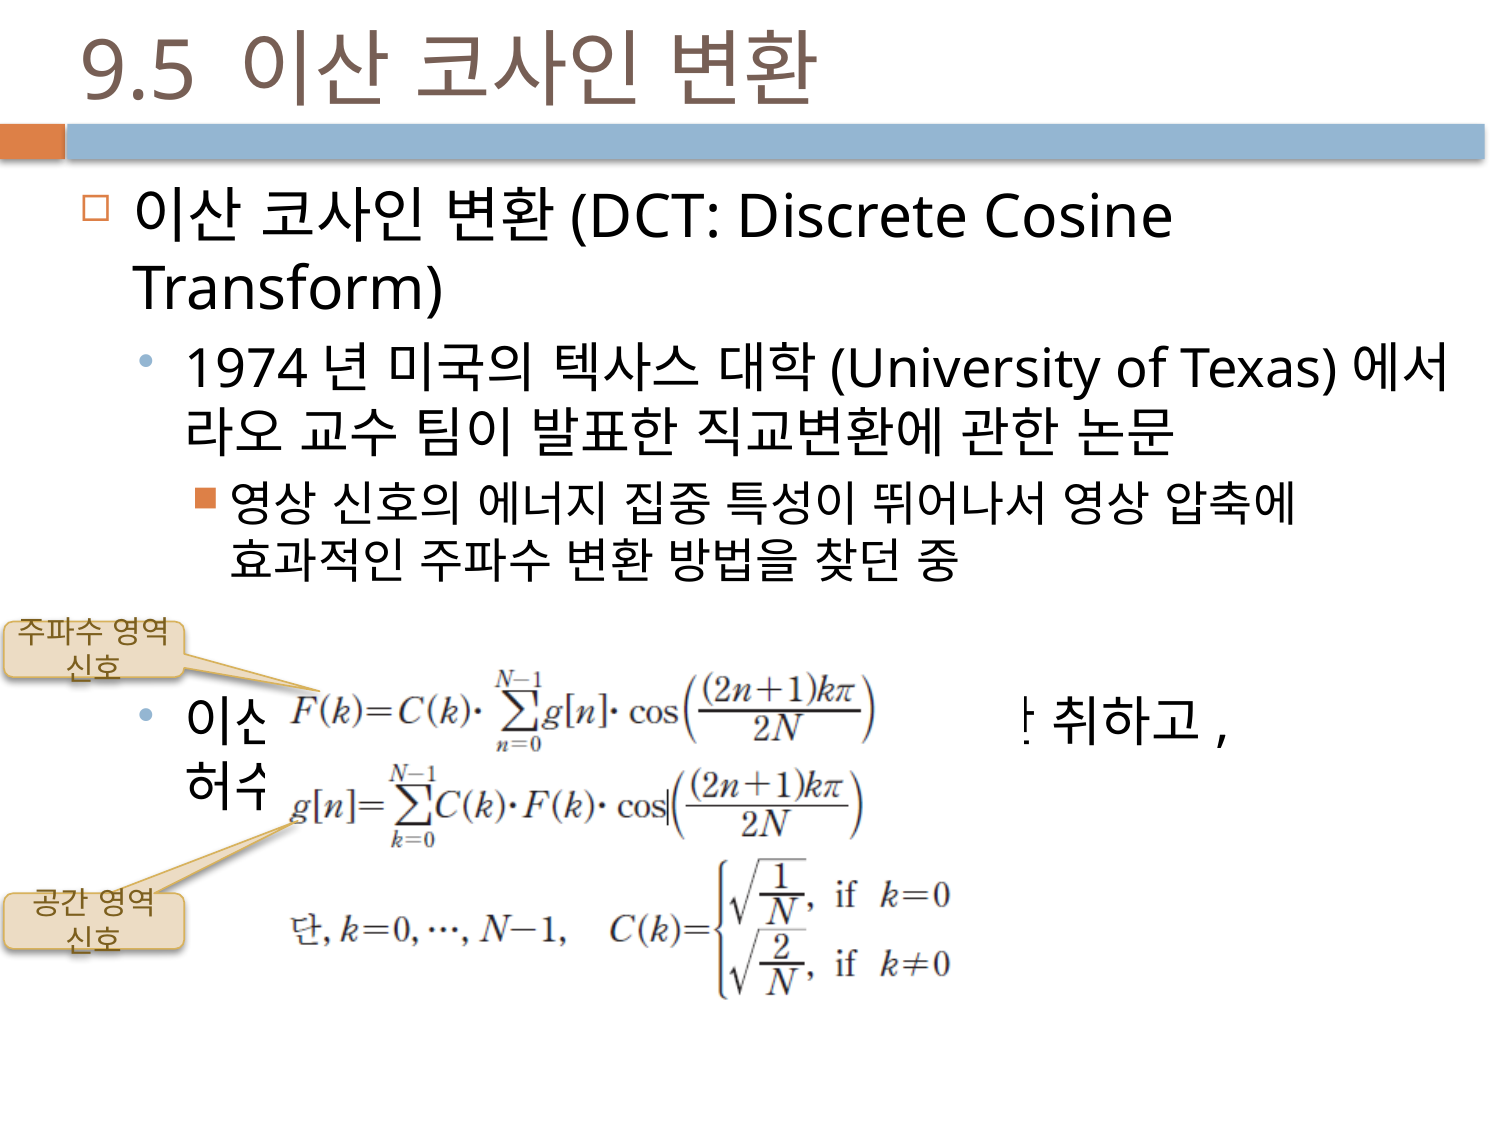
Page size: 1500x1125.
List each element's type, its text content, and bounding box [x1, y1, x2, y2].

title 9.5 이산 코사인 변환 [64, 7, 1471, 126]
list 이산 코사인 변환(DCT: Discrete Cosine Transform) 1974년 미국의 텍사스 대학(University of Texas)에서 라오 교수 팀이 발표한 직교변환에 관한 논문 영상 신호의 에너지 집중 특성이 뛰어나서 영상 압축에 효과적인 주파수 변환 방법을 찾던 중 이산 푸리에 변환(DFT)에서 실수부만 취하고, 허수부분 제외 [64, 169, 1471, 1059]
picture [265, 656, 1024, 1014]
text_box 공간 영역 신호 [2, 834, 259, 950]
text_box 주파수 영역 신호 [2, 620, 259, 682]
